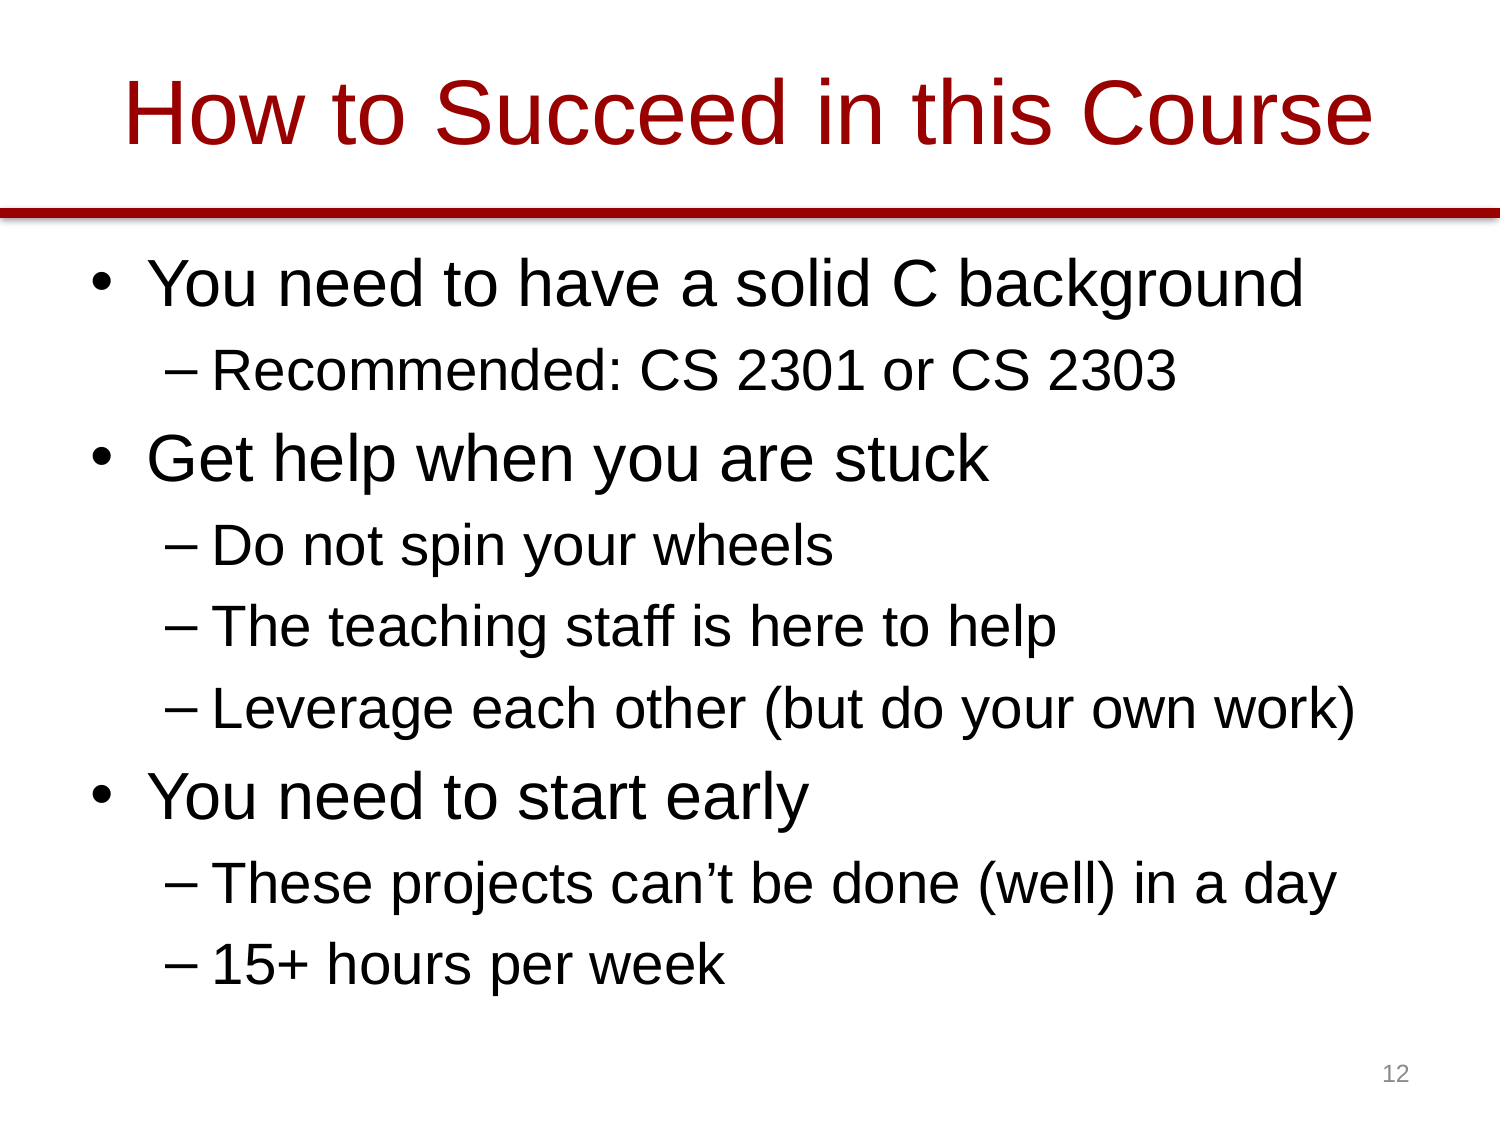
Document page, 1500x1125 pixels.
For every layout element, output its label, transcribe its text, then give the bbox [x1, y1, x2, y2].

list You need to have a solid C background Recommended: CS 2301 or CS 2303 Get help when you are stuck Do not spin your wheels The teaching staff is here to help Leverage each other (but do your own work) You need to start early These projects can’t be done (well) in a day 15+ hours per week [75, 232, 1425, 1005]
slide_number 12 [1074, 1042, 1425, 1103]
title How to Succeed in this Course [75, 13, 1425, 202]
